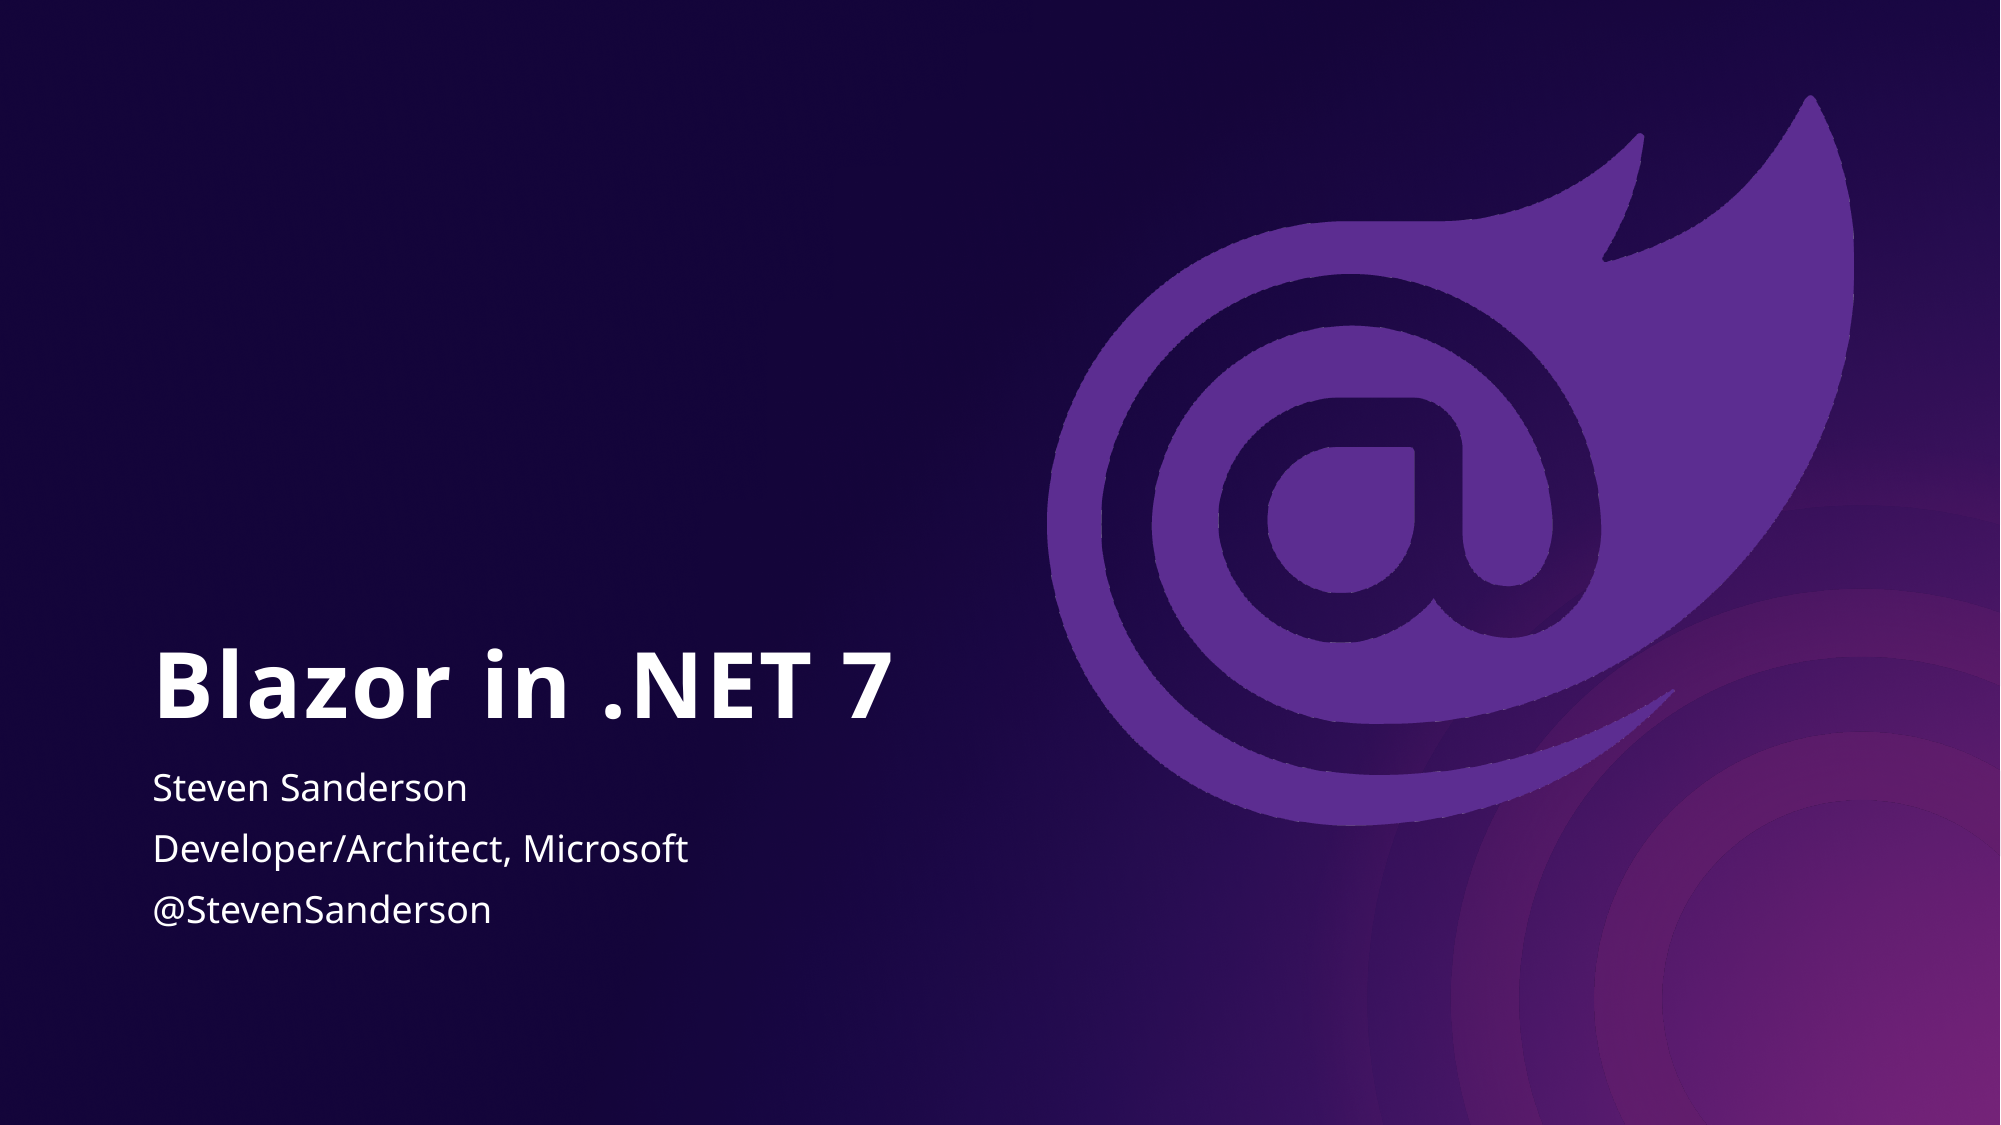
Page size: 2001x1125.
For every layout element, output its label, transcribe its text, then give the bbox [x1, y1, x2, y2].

title Blazor in .NET 7 [137, 607, 1047, 747]
subtitle Steven Sanderson Developer/Architect, Microsoft @StevenSanderson [137, 761, 1638, 965]
picture [0, 0, 2001, 1125]
